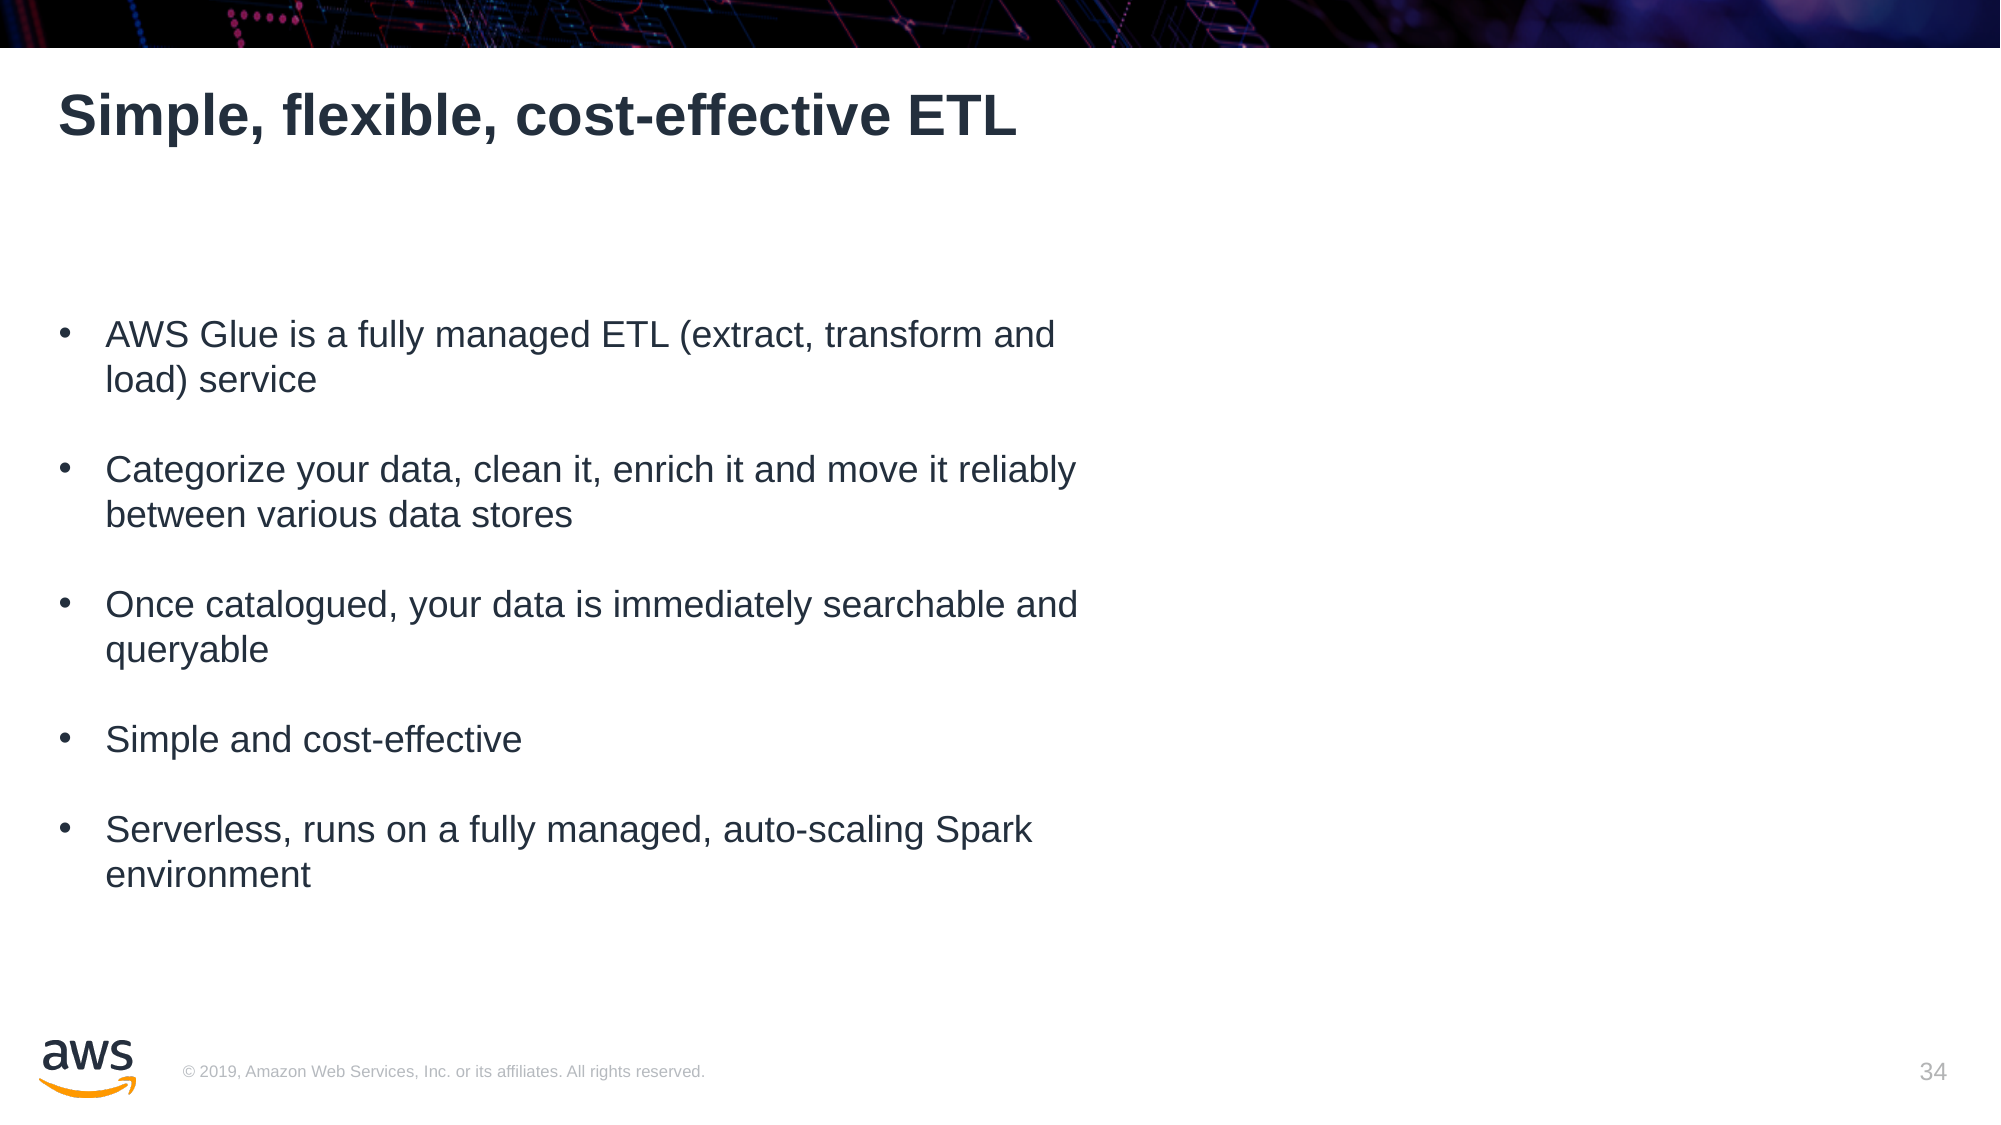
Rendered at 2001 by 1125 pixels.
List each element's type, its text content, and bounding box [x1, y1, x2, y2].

picture [0, 0, 2000, 48]
slide_number 34 [1512, 1040, 1963, 1101]
picture [39, 1040, 136, 1098]
title Simple, flexible, cost-effective ETL [43, 67, 1040, 166]
text_box AWS Glue is a fully managed ETL (extract, transform and load) service Categorize your data, clean it, enrich it and move it reliably between various data stores Once catalogued, your data is immediately searchable and queryable Simple and cost-effective Serverless, runs on a fully managed, auto-scaling Spark environment [43, 257, 1143, 948]
